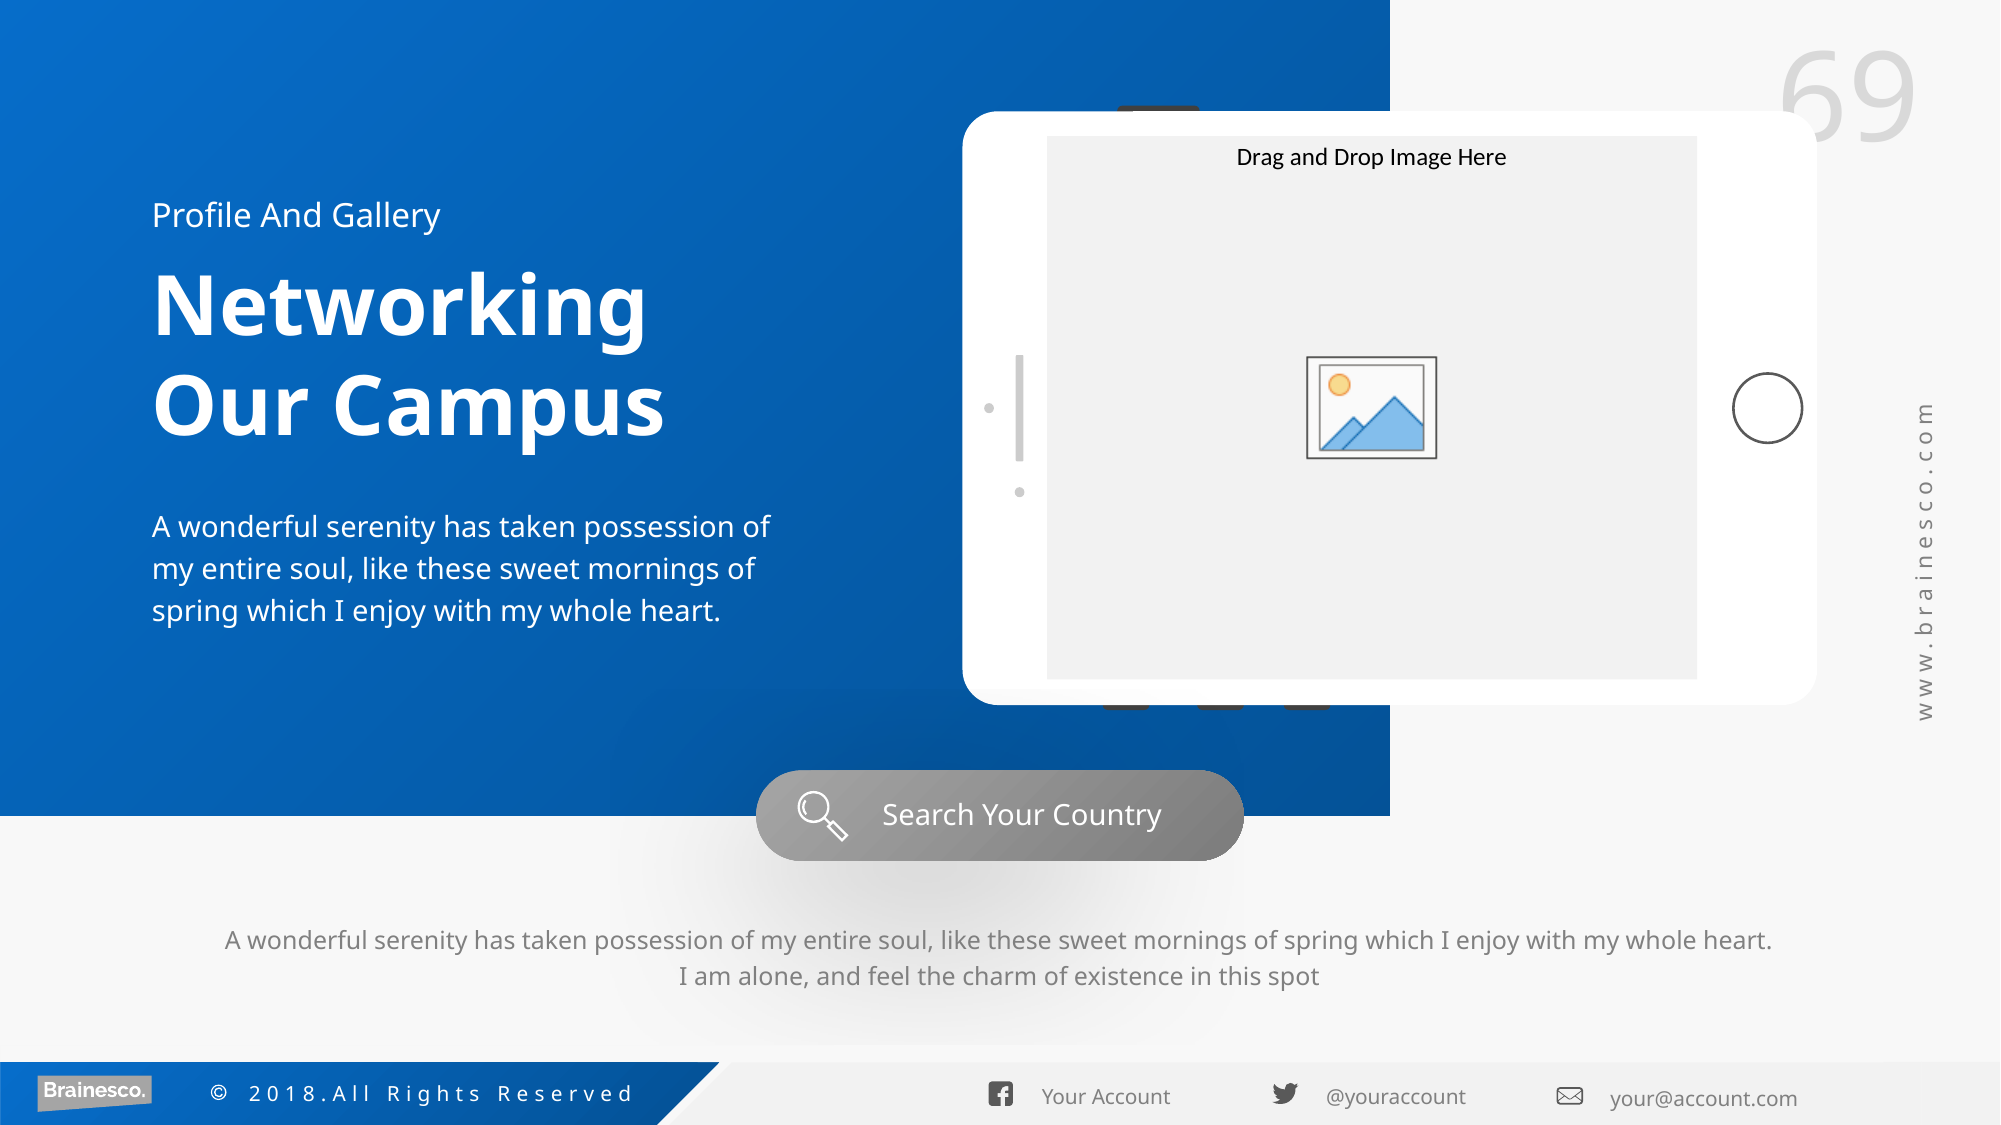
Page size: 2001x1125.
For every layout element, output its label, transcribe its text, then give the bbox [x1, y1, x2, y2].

text_box A wonderful serenity has taken possession of my entire soul, like these sweet mornings of spring which I enjoy with my whole heart. [137, 493, 796, 635]
text_box [0, 0, 1087, 817]
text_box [136, 179, 843, 462]
text_box A wonderful serenity has taken possession of my entire soul, like these sweet mornings of spring which I enjoy with my whole heart. I am alone, and feel the charm of existence in this spot [209, 911, 1791, 998]
picture [1047, 136, 1698, 680]
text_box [1087, 680, 1692, 836]
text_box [1087, 0, 1692, 136]
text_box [756, 770, 1274, 861]
